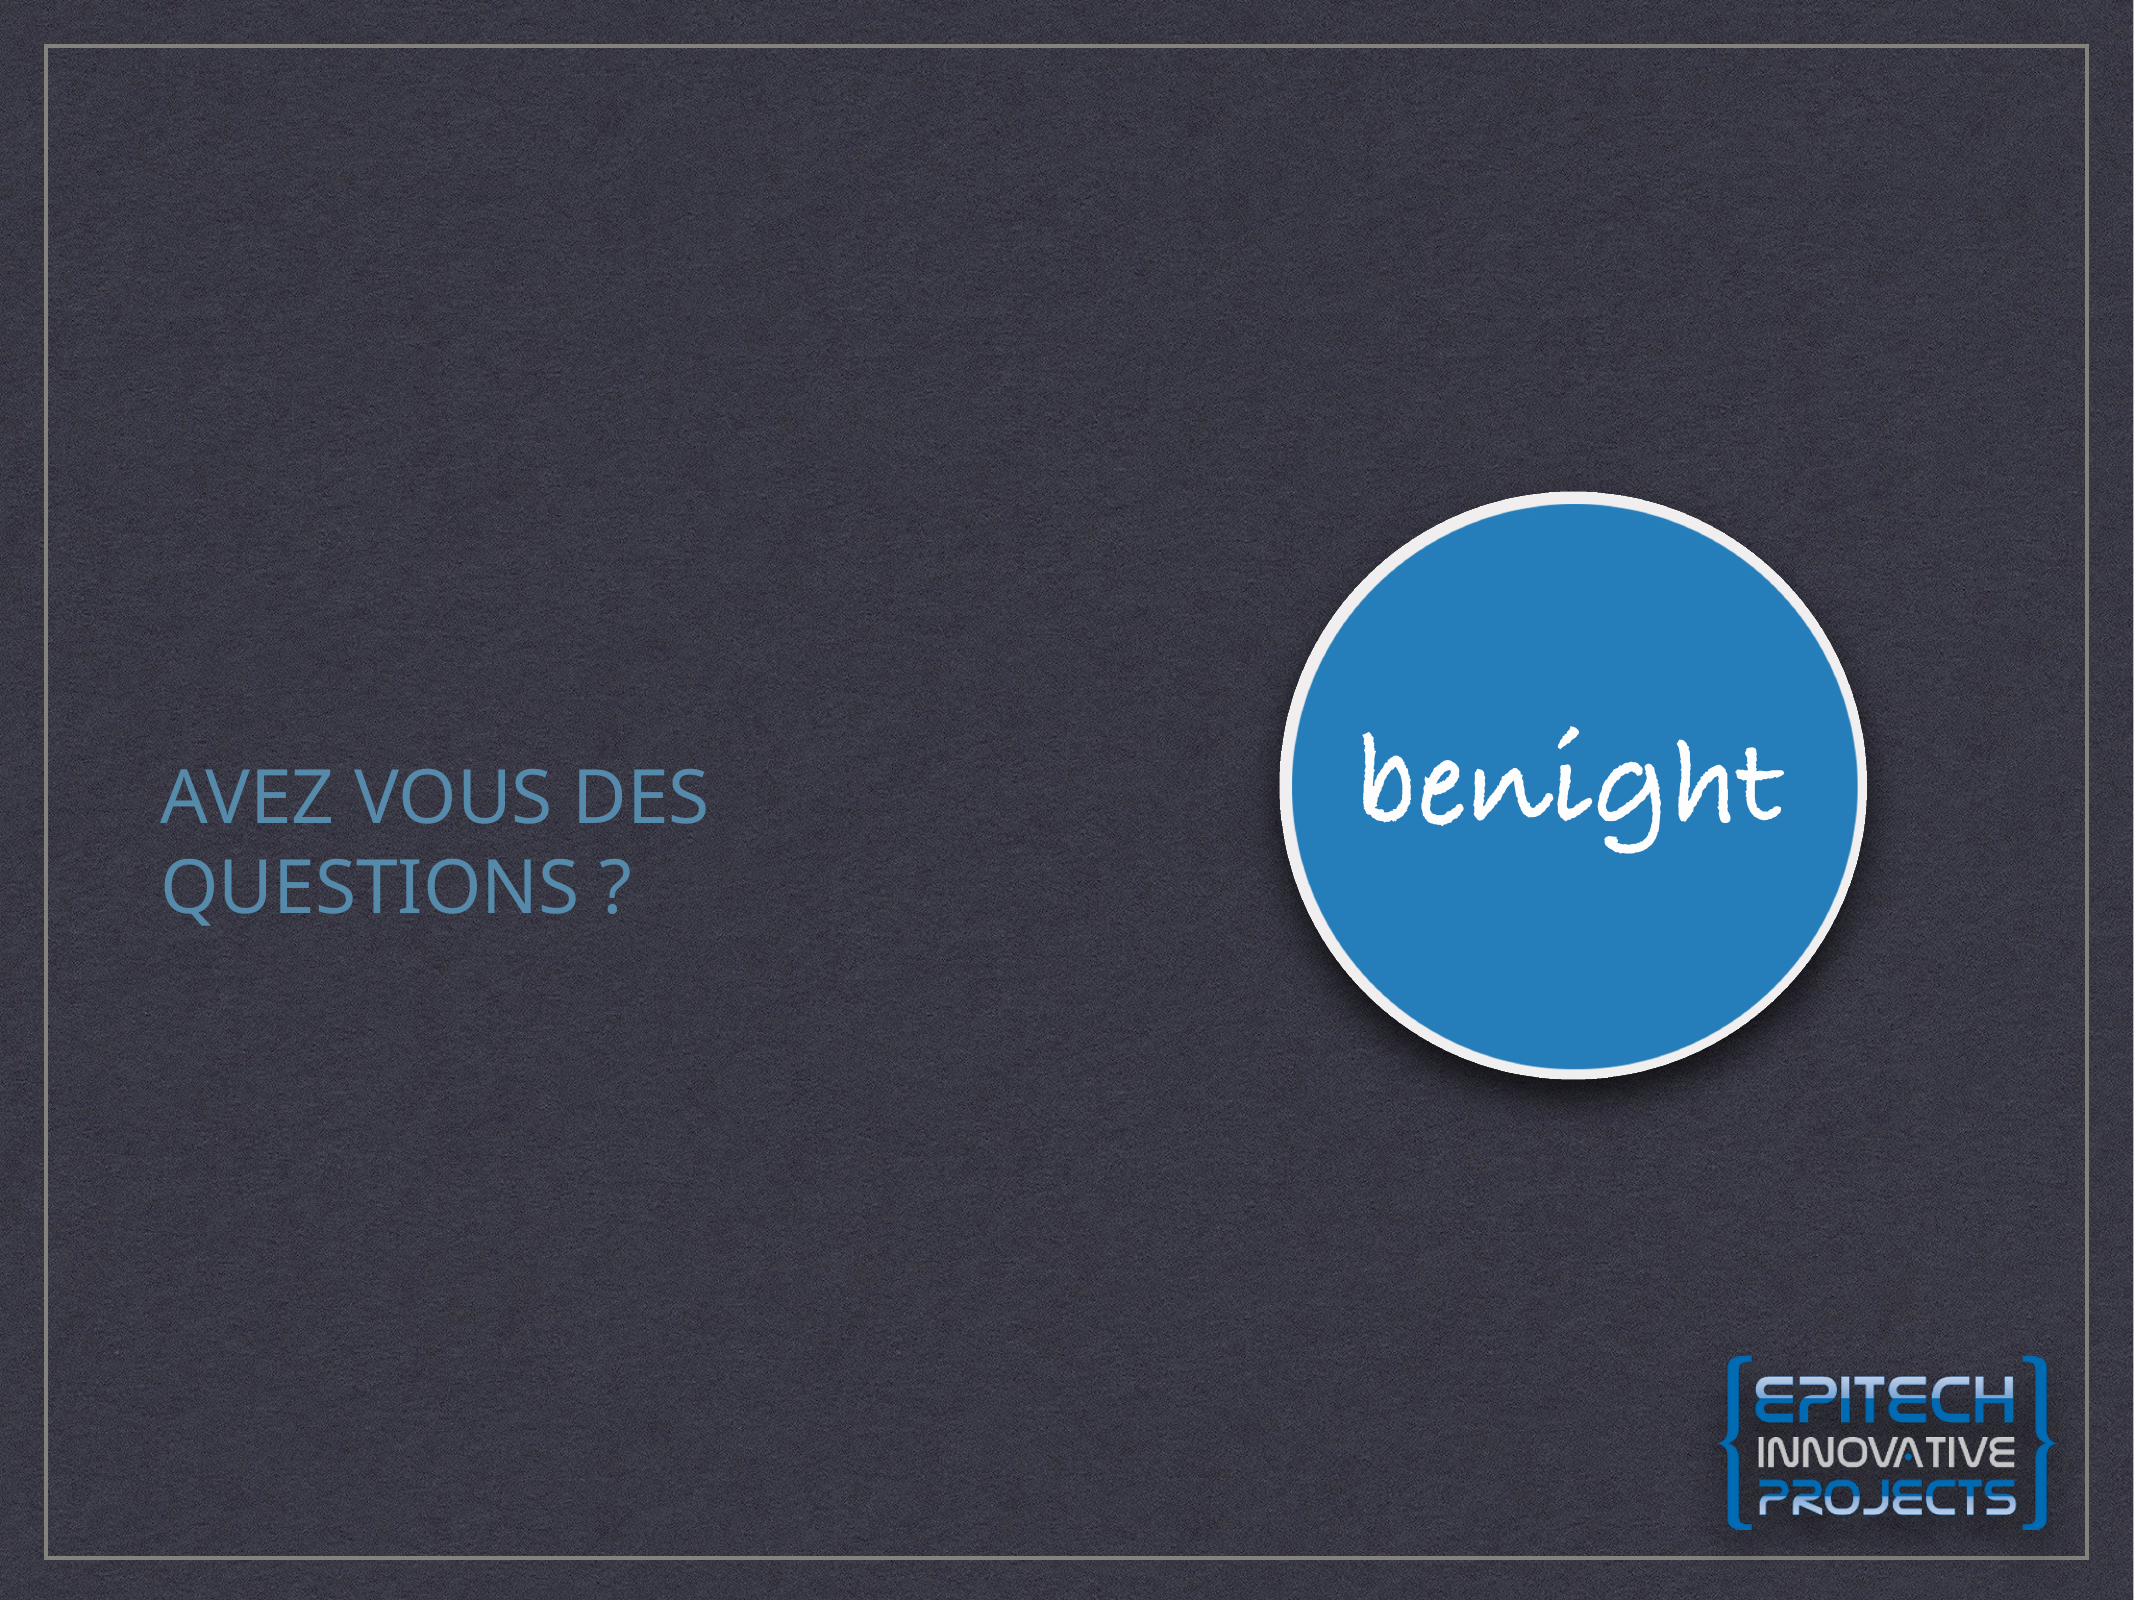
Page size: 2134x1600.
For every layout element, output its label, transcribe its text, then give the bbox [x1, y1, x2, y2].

picture [0, 0, 2134, 1600]
list Avez vous des questions ? [151, 740, 1064, 860]
